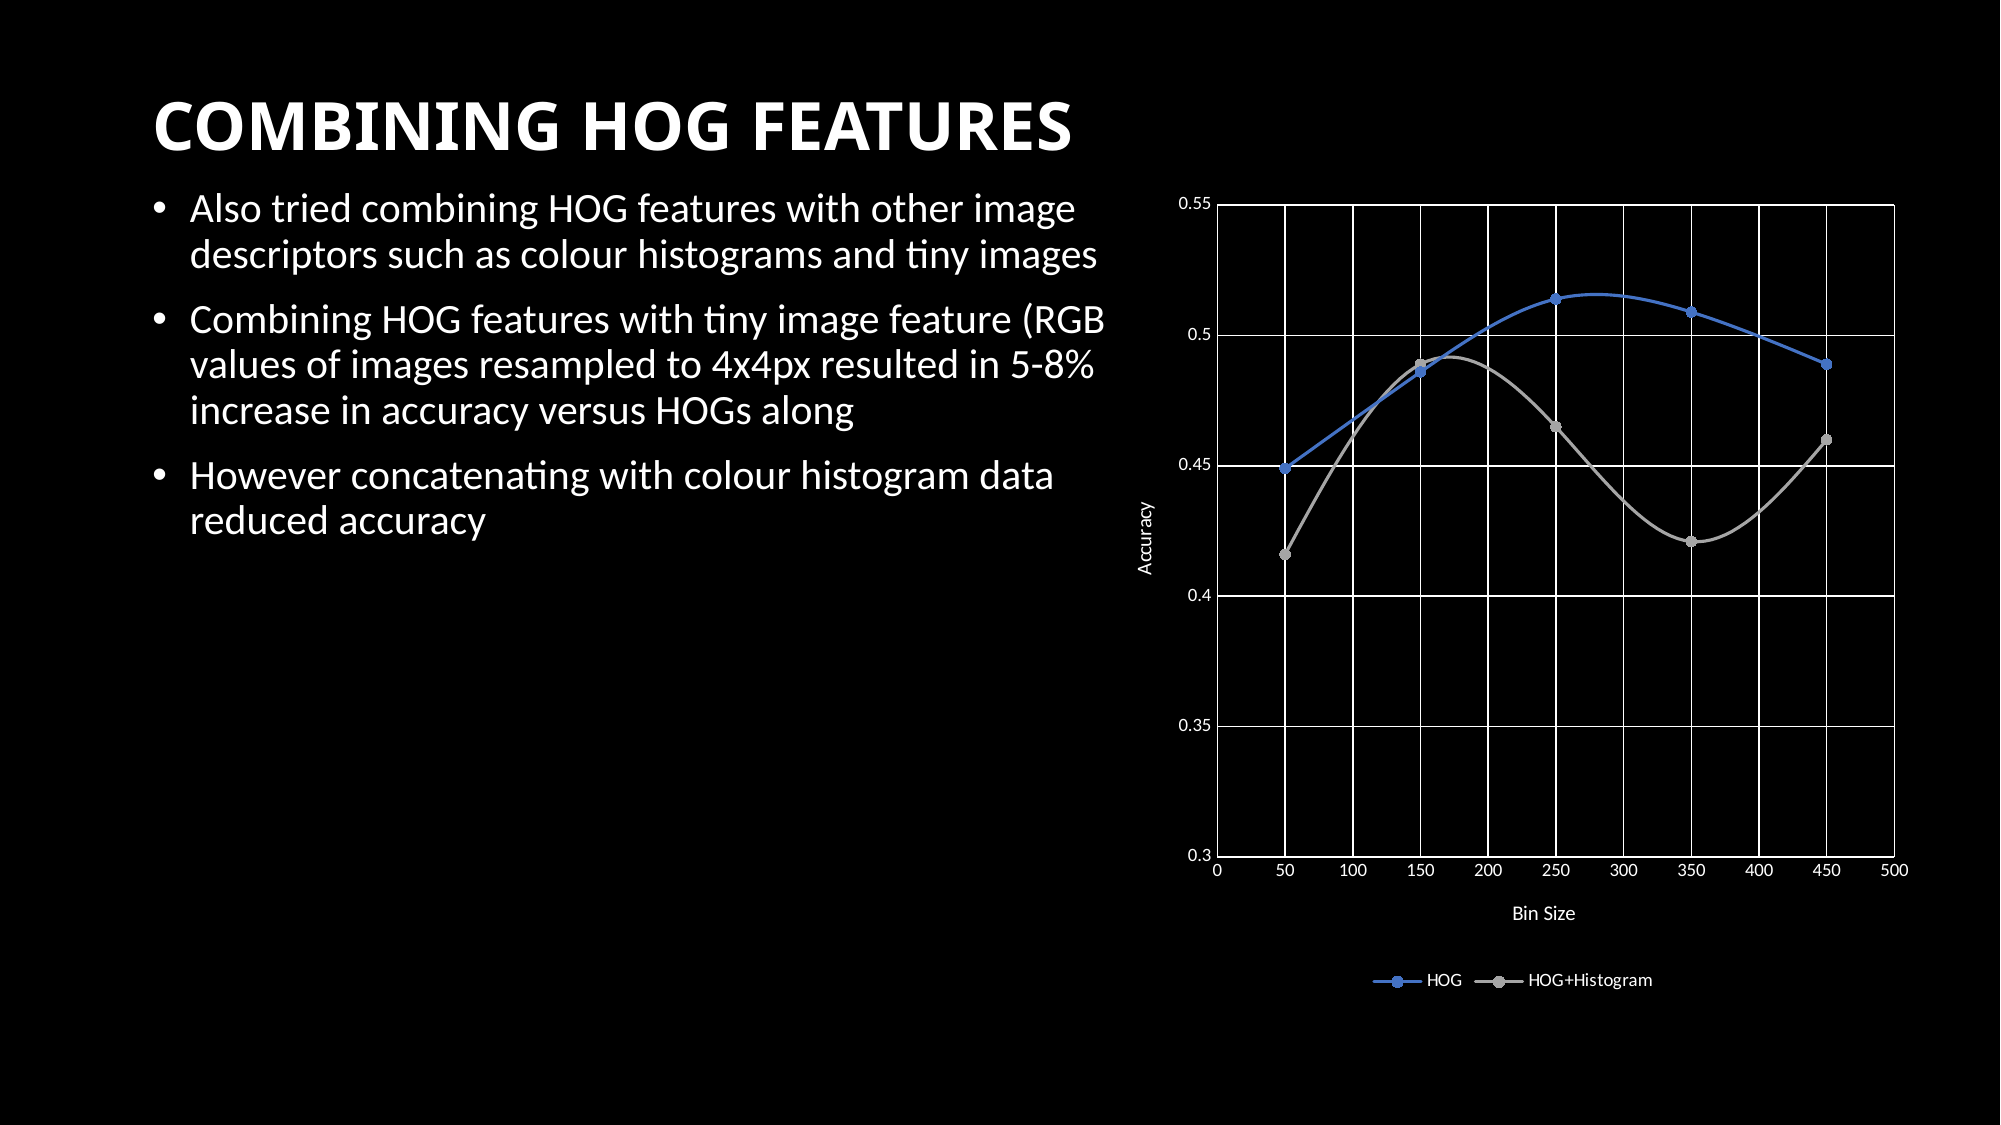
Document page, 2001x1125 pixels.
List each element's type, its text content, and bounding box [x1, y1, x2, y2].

title COMBINING HOG FEATURES [137, 78, 1863, 179]
chart [1102, 179, 1925, 998]
list Also tried combining HOG features with other image descriptors such as colour histograms and tiny images Combining HOG features with tiny image feature (RGB values of images resampled to 4x4px resulted in 5-8% increase in accuracy versus HOGs along However concatenating with colour histogram data reduced accuracy [137, 179, 1161, 1014]
